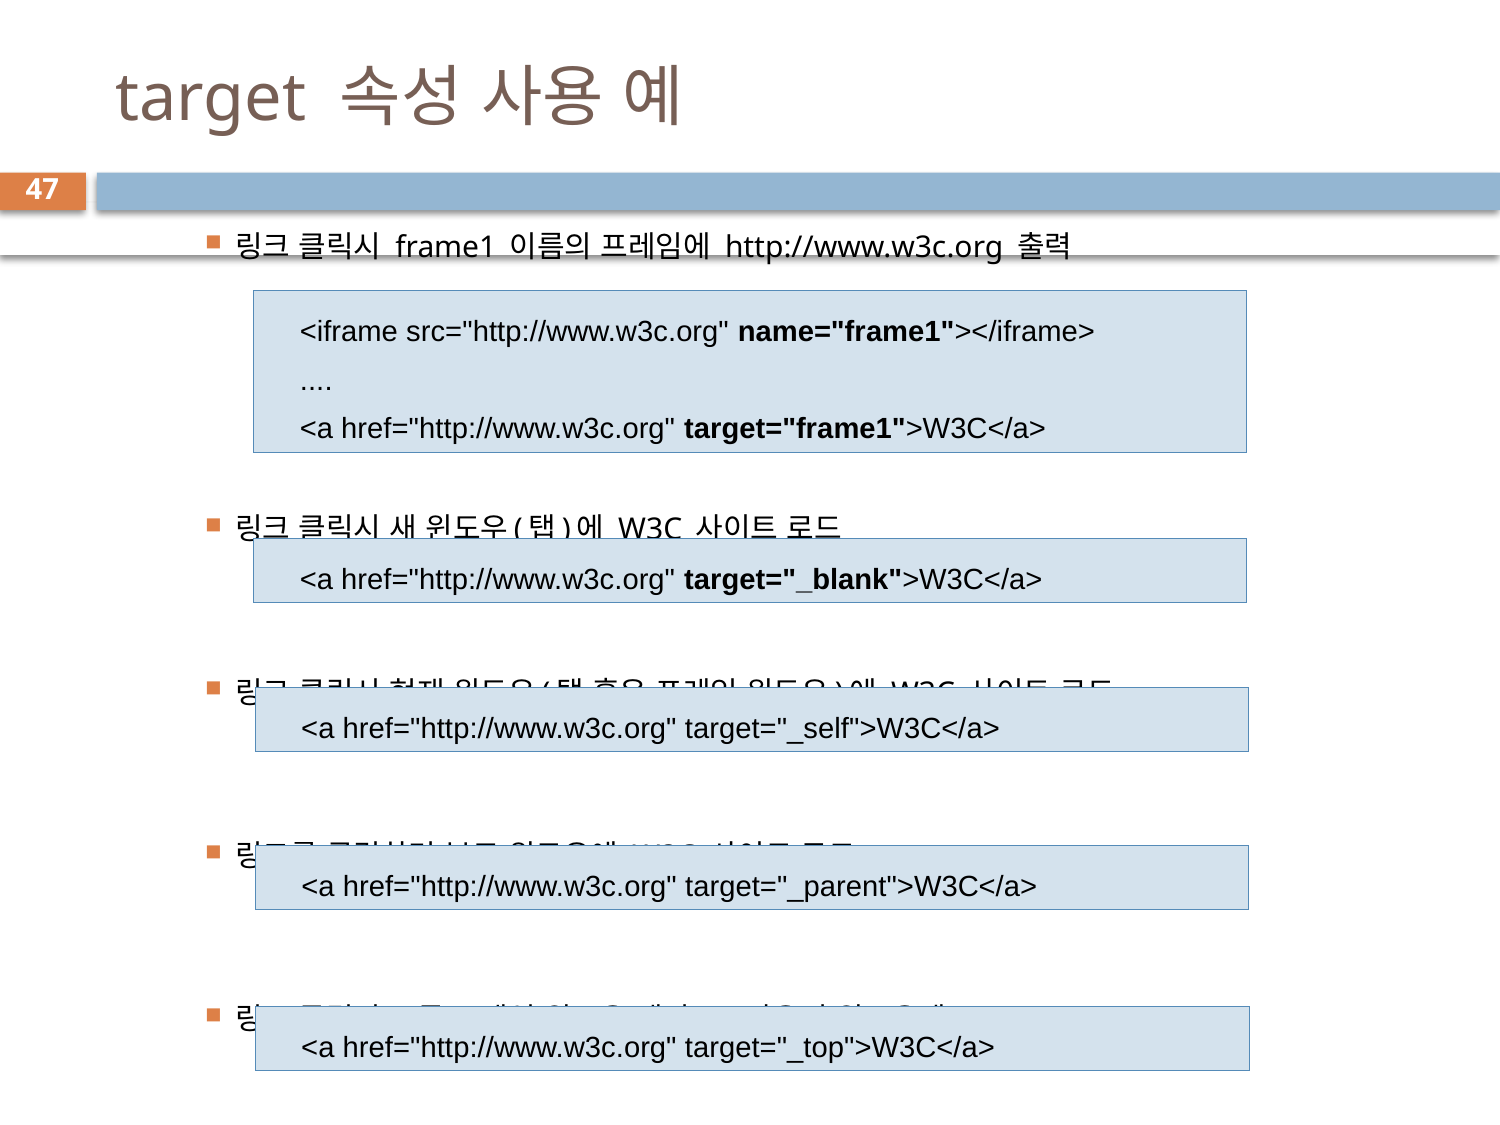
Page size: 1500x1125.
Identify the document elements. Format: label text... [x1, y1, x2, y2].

text_box <a href="http://www.w3c.org" target="_parent">W3C</a> [255, 845, 1249, 910]
text_box <a href="http://www.w3c.org" target="_blank">W3C</a> [253, 538, 1247, 603]
list 링크 클릭시 frame1 이름의 프레임에 http://www.w3c.org 출력 링크 클릭시 새 윈도우(탭)에 W3C 사이트 로드 링크 클릭시 현재 윈도우(탭 혹은 프레임 윈도우)에 W3C 사이트 로드 링크를 클릭하면 부모 윈도우에 W3C 사이트 로드 링크 클릭시 모든 프레임 윈도우 제거, 브라우저 윈도우에 W3C 로드 [100, 219, 1438, 1047]
title target 속성 사용 예 [100, 37, 1438, 149]
text_box <a href="http://www.w3c.org" target="_top">W3C</a> [255, 1006, 1250, 1071]
text_box <iframe src="http://www.w3c.org" name="frame1"></iframe> .... <a href="http://www.w3c.org" target="frame1">W3C</a> [253, 290, 1247, 453]
slide_number 47 [0, 170, 87, 211]
text_box <a href="http://www.w3c.org" target="_self">W3C</a> [255, 687, 1249, 752]
